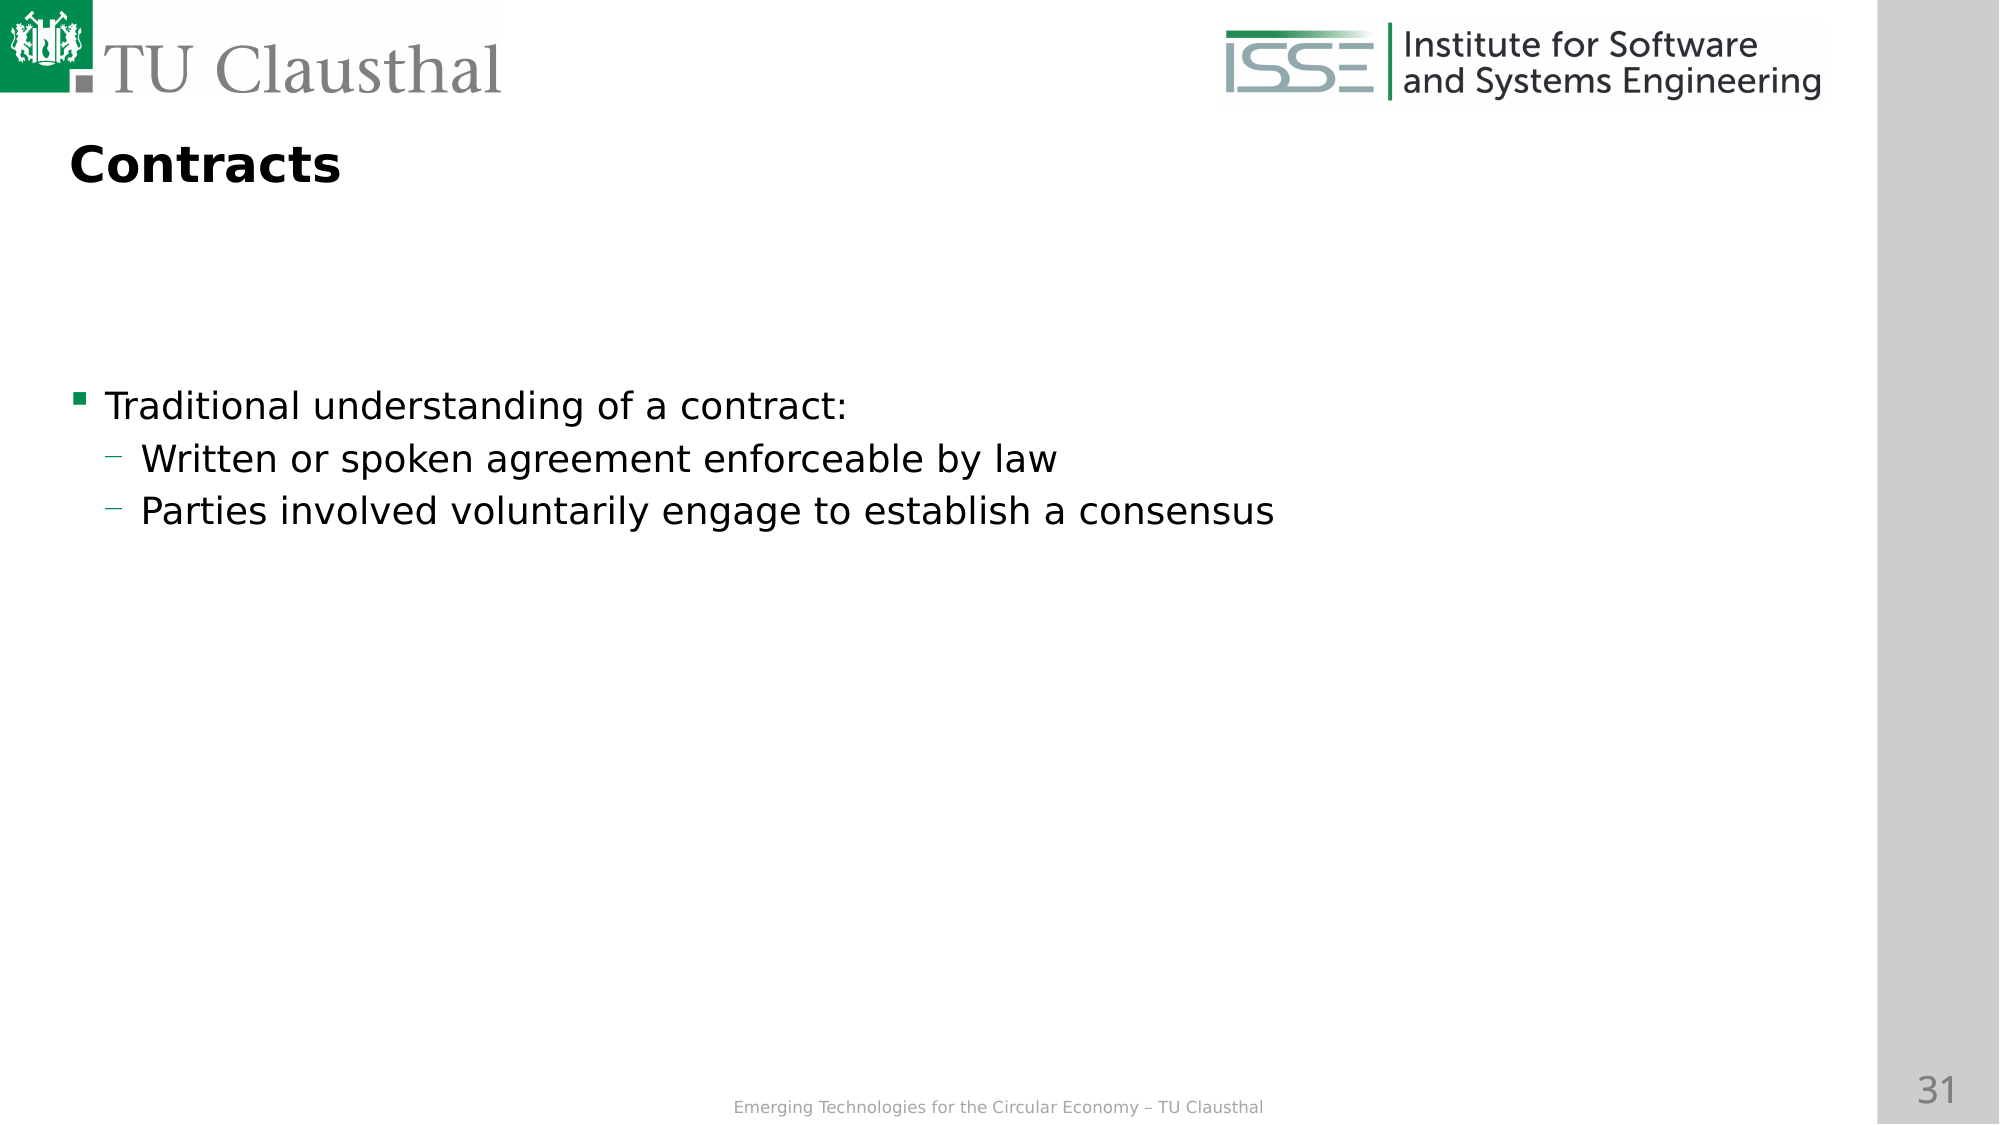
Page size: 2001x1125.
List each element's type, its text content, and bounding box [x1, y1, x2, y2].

picture [1218, 22, 1826, 107]
text_box Traditional understanding of a contract: Written or spoken agreement enforceable by law Parties involved voluntarily engage to establish a consensus [54, 374, 1818, 1034]
picture [0, 0, 501, 93]
text_box Contracts [54, 125, 1818, 207]
